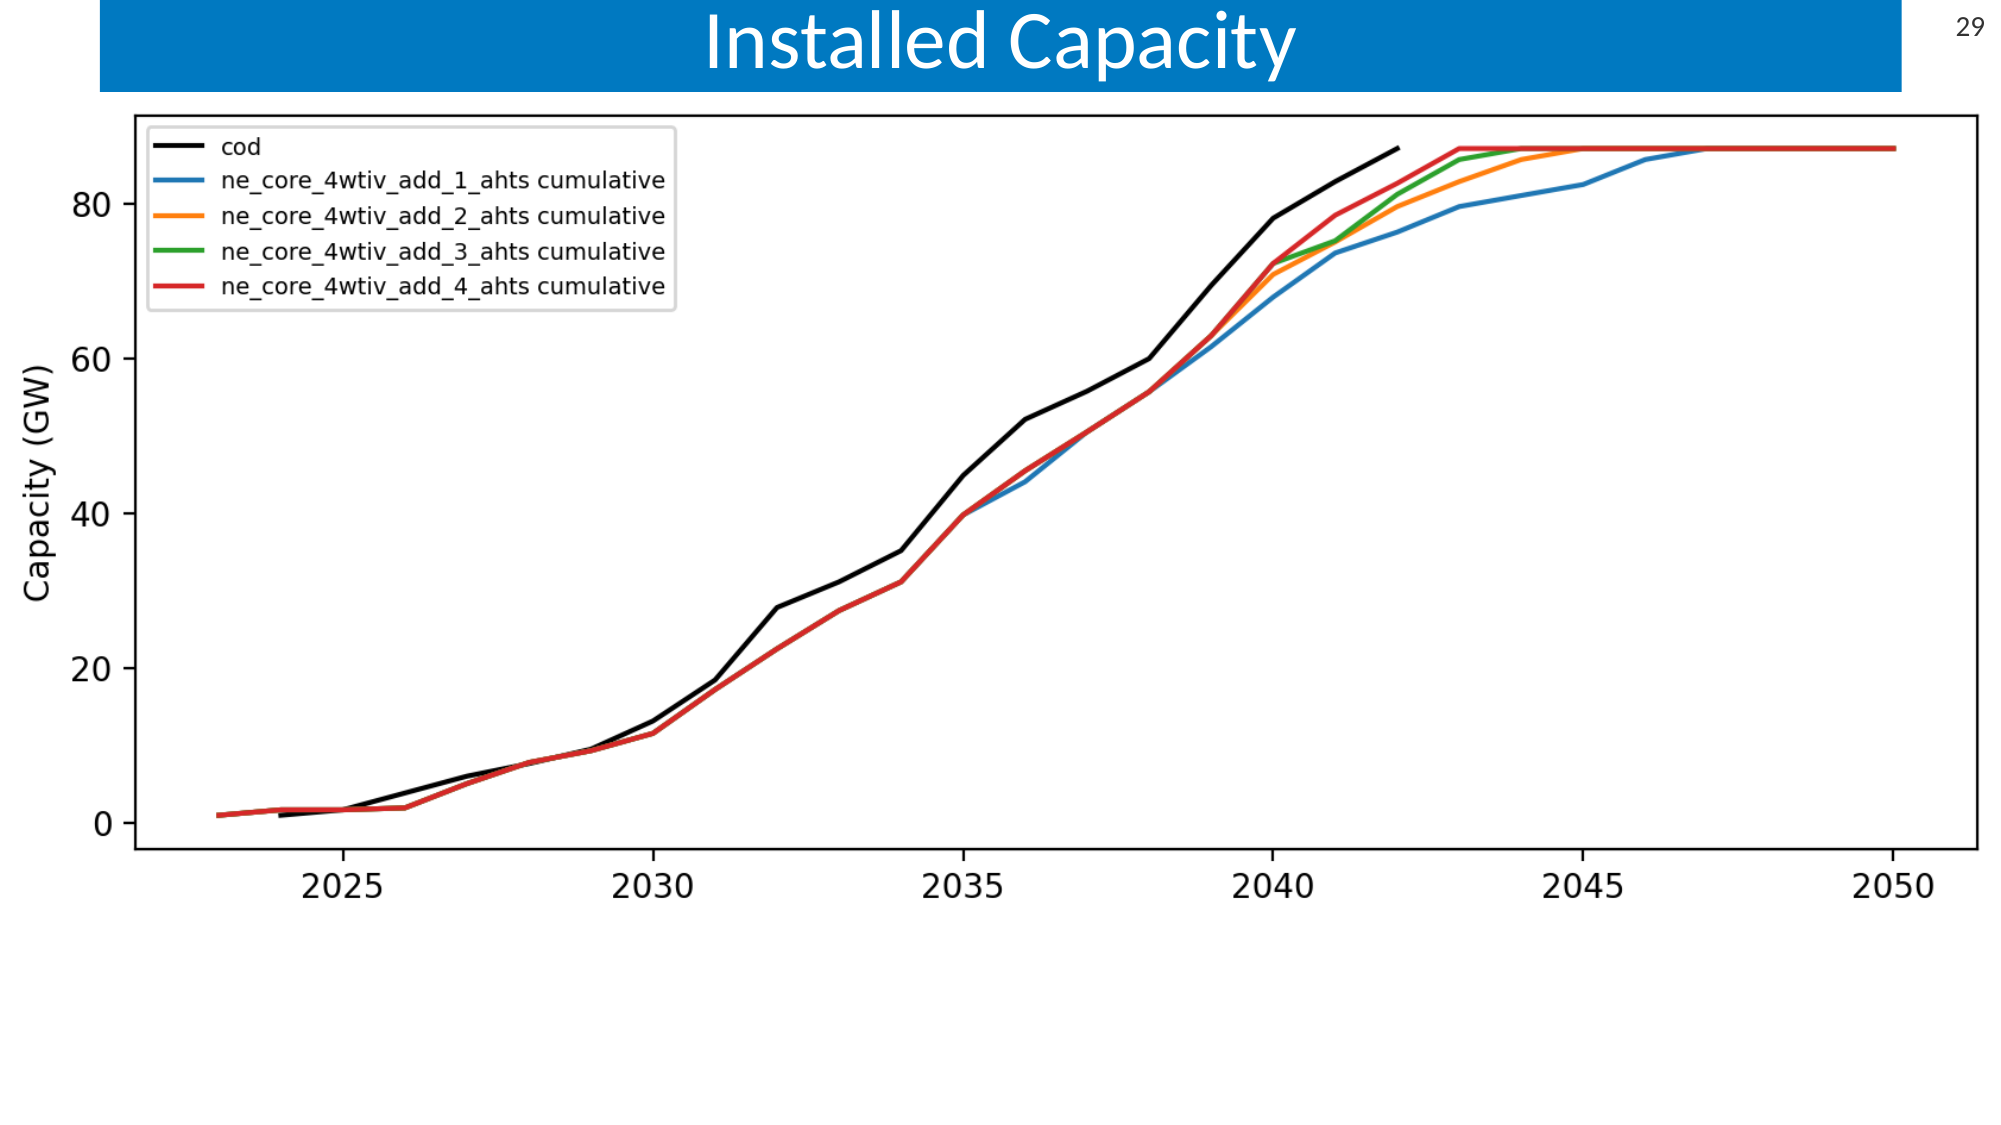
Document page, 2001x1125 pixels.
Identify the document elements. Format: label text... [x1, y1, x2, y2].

picture [0, 92, 2000, 929]
title Installed Capacity [99, 0, 1902, 90]
